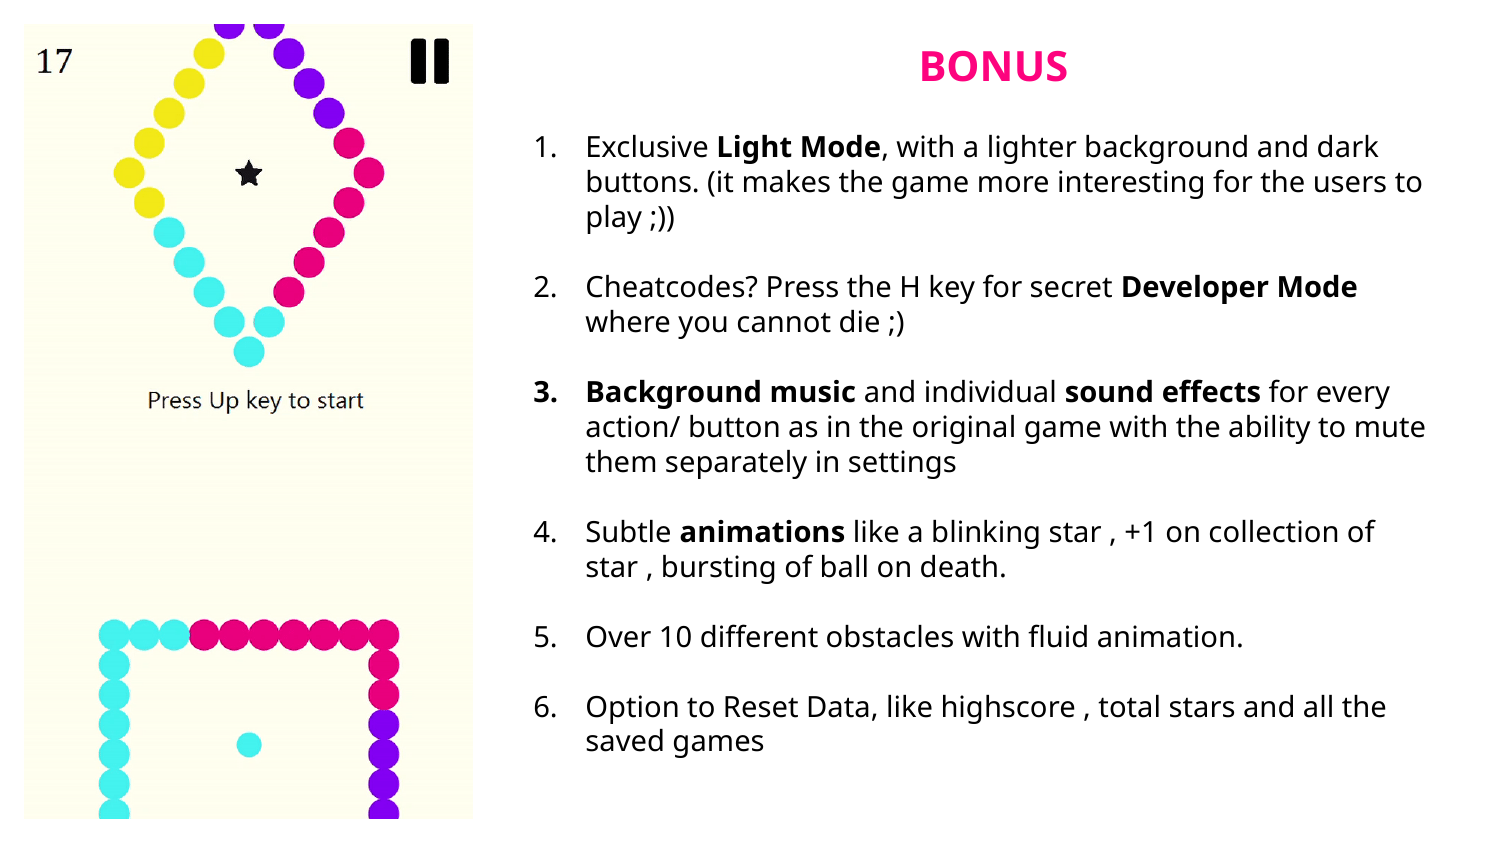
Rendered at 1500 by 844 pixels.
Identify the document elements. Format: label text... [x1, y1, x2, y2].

text_box BONUS [681, 24, 1306, 125]
picture [24, 24, 473, 819]
text_box Exclusive Light Mode, with a lighter background and dark buttons. (it makes the game more interesting for the users to play ;)) Cheatcodes? Press the H key for secret Developer Mode where you cannot die ;) Background music and individual sound effects for every action/ button as in the original game with the ability to mute them separately in settings Subtle animations like a blinking star , +1 on collection of star , bursting of ball on death. Over 10 different obstacles with fluid animation. Option to Reset Data, like highscore , total stars and all the saved games [495, 113, 1465, 806]
